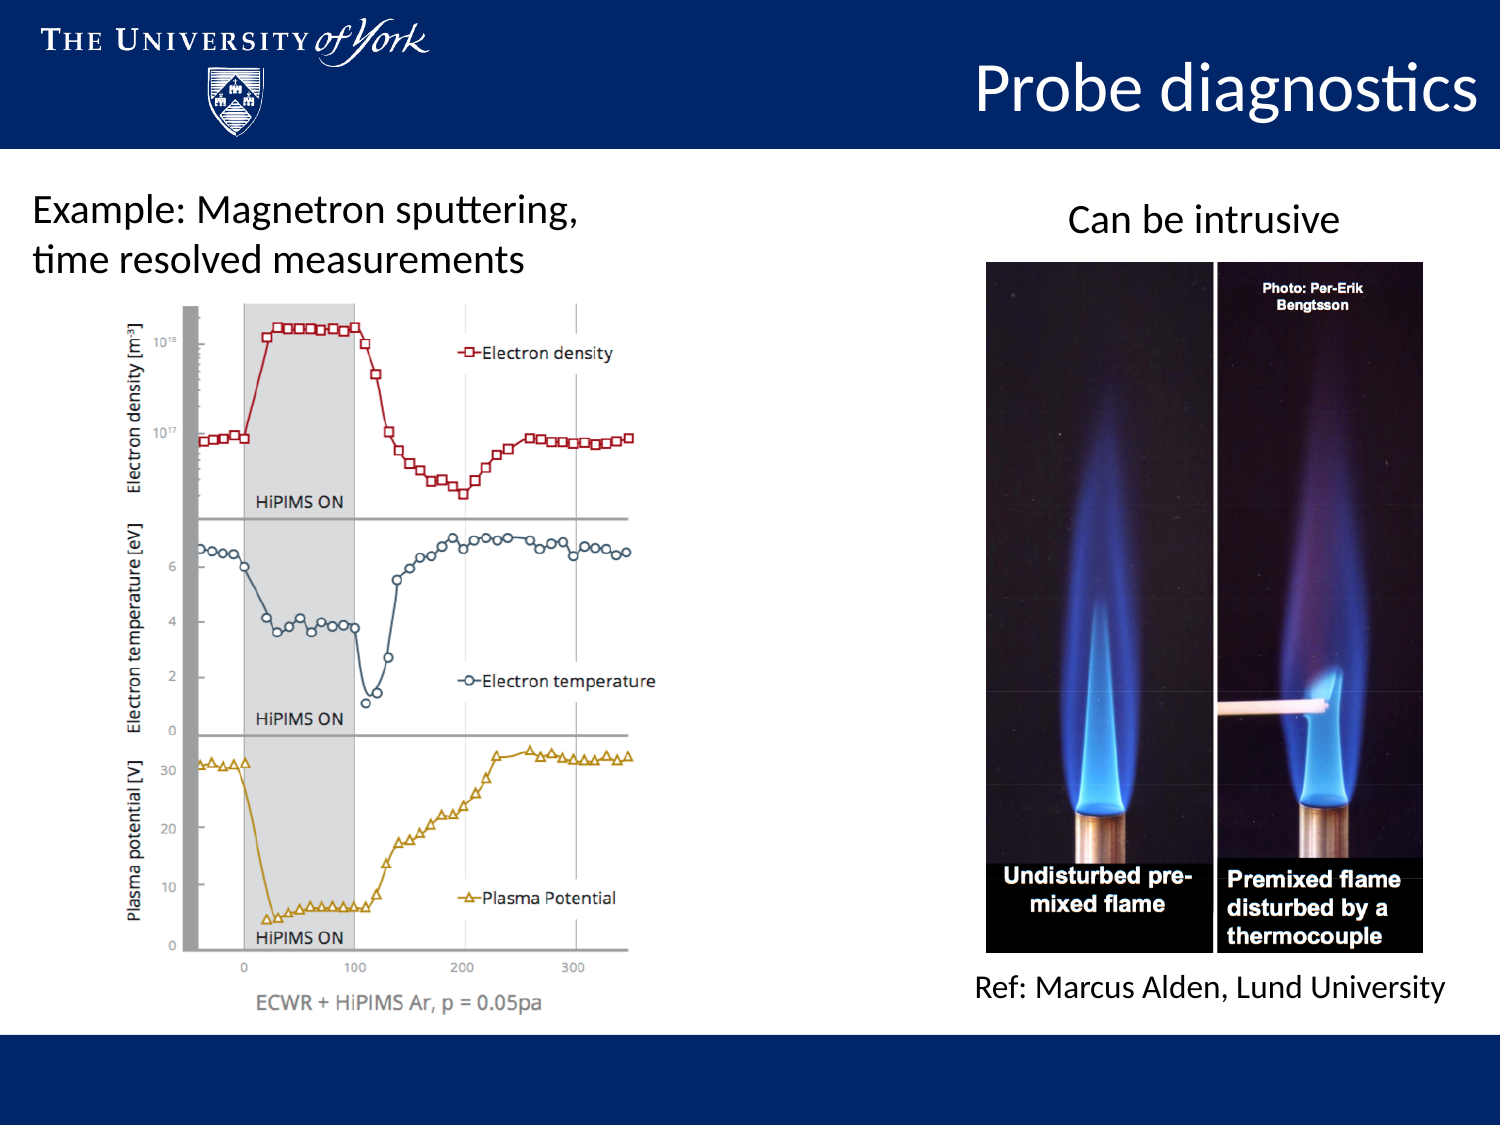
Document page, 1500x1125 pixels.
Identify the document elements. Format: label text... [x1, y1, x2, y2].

picture [111, 290, 660, 1031]
text_box Ref: Marcus Alden, Lund University [938, 957, 1483, 1013]
text_box Can be intrusive [986, 184, 1423, 249]
text_box Example: Magnetron sputtering, time resolved measurements [17, 174, 792, 290]
picture [985, 262, 1423, 953]
picture [41, 18, 59, 67]
text_box Probe diagnostics [59, 7, 1495, 248]
